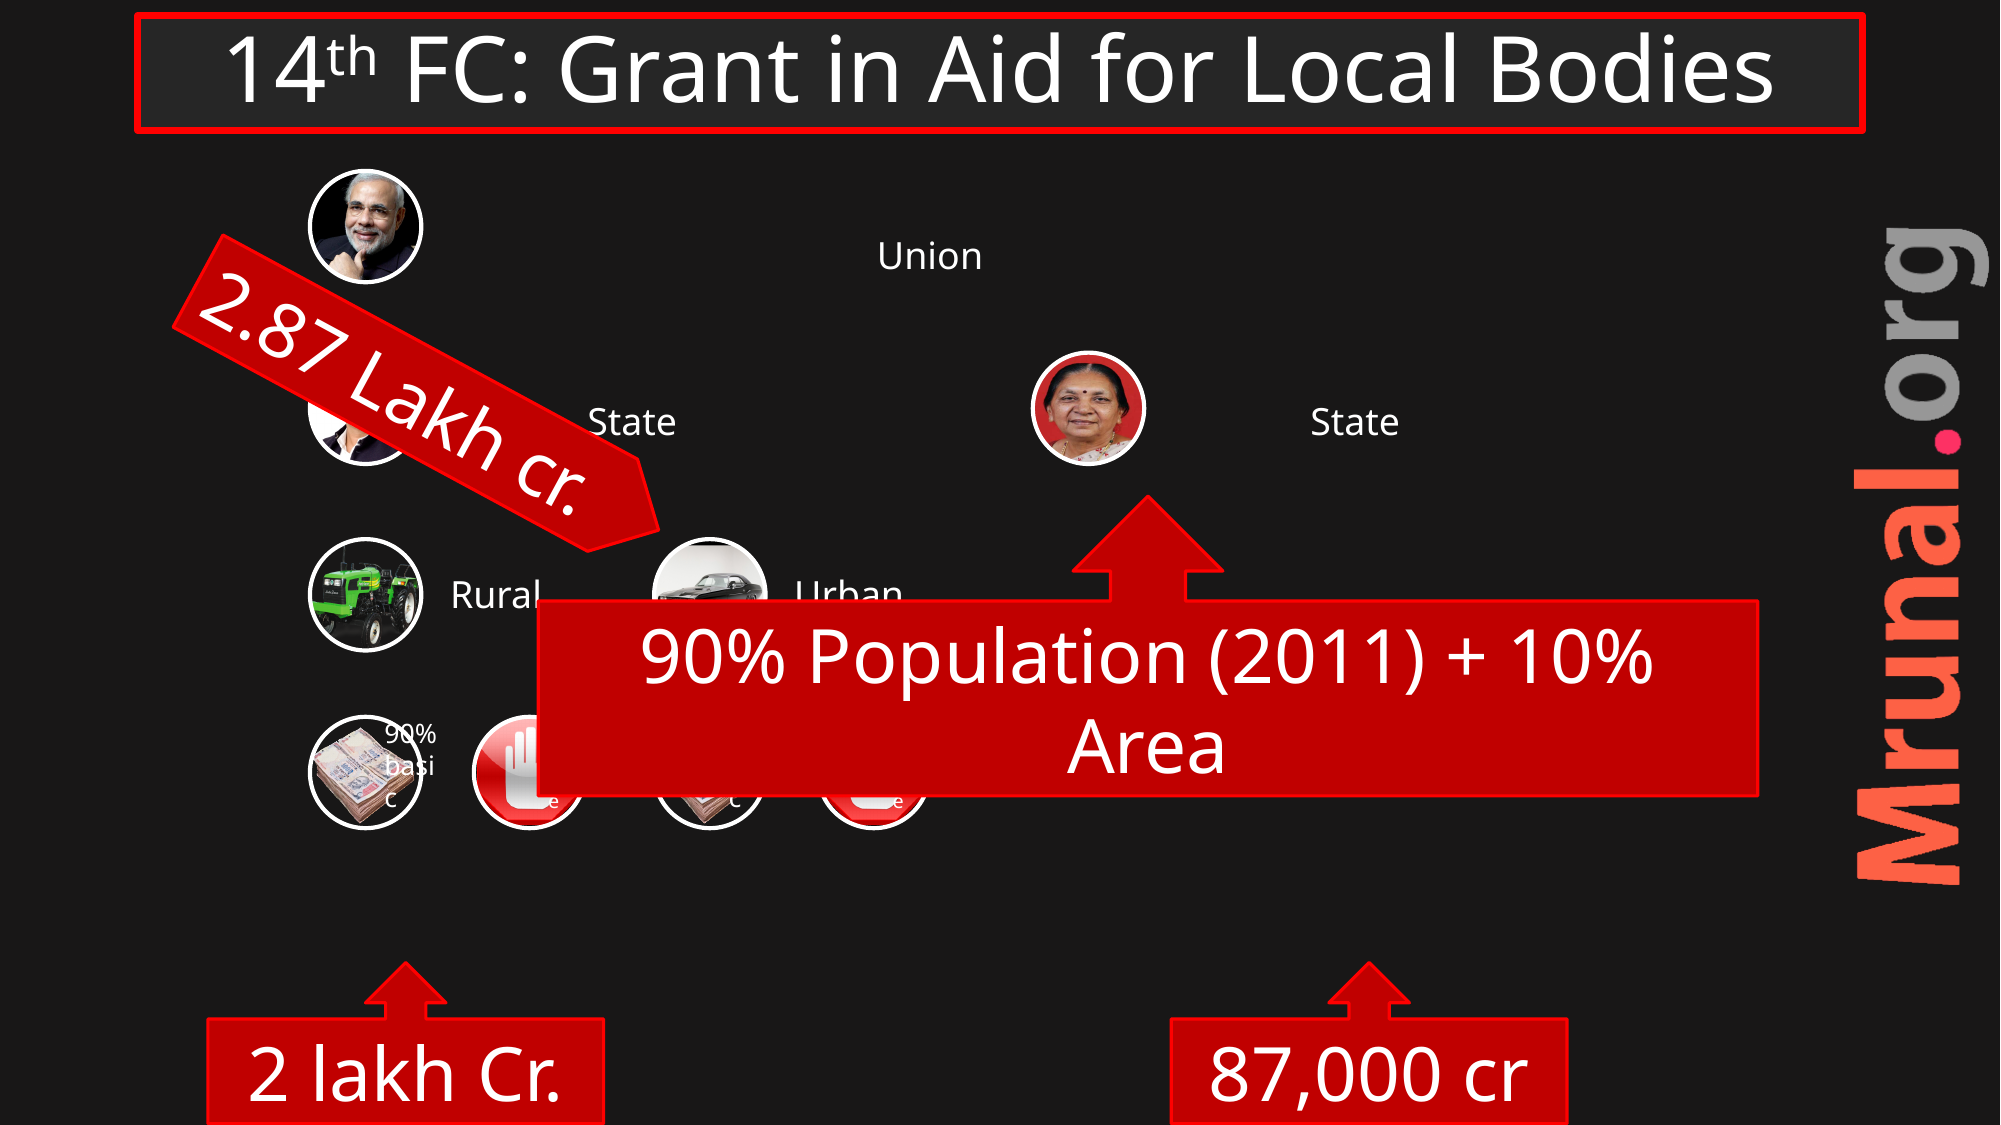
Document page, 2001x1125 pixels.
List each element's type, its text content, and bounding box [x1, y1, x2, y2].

picture [1863, 223, 2000, 894]
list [137, 149, 1863, 1014]
title 14th FC: Grant in Aid for Local Bodies [134, 12, 1866, 134]
text_box 2 lakh Cr. [207, 1022, 604, 1124]
text_box 87,000 cr [1171, 1022, 1568, 1124]
